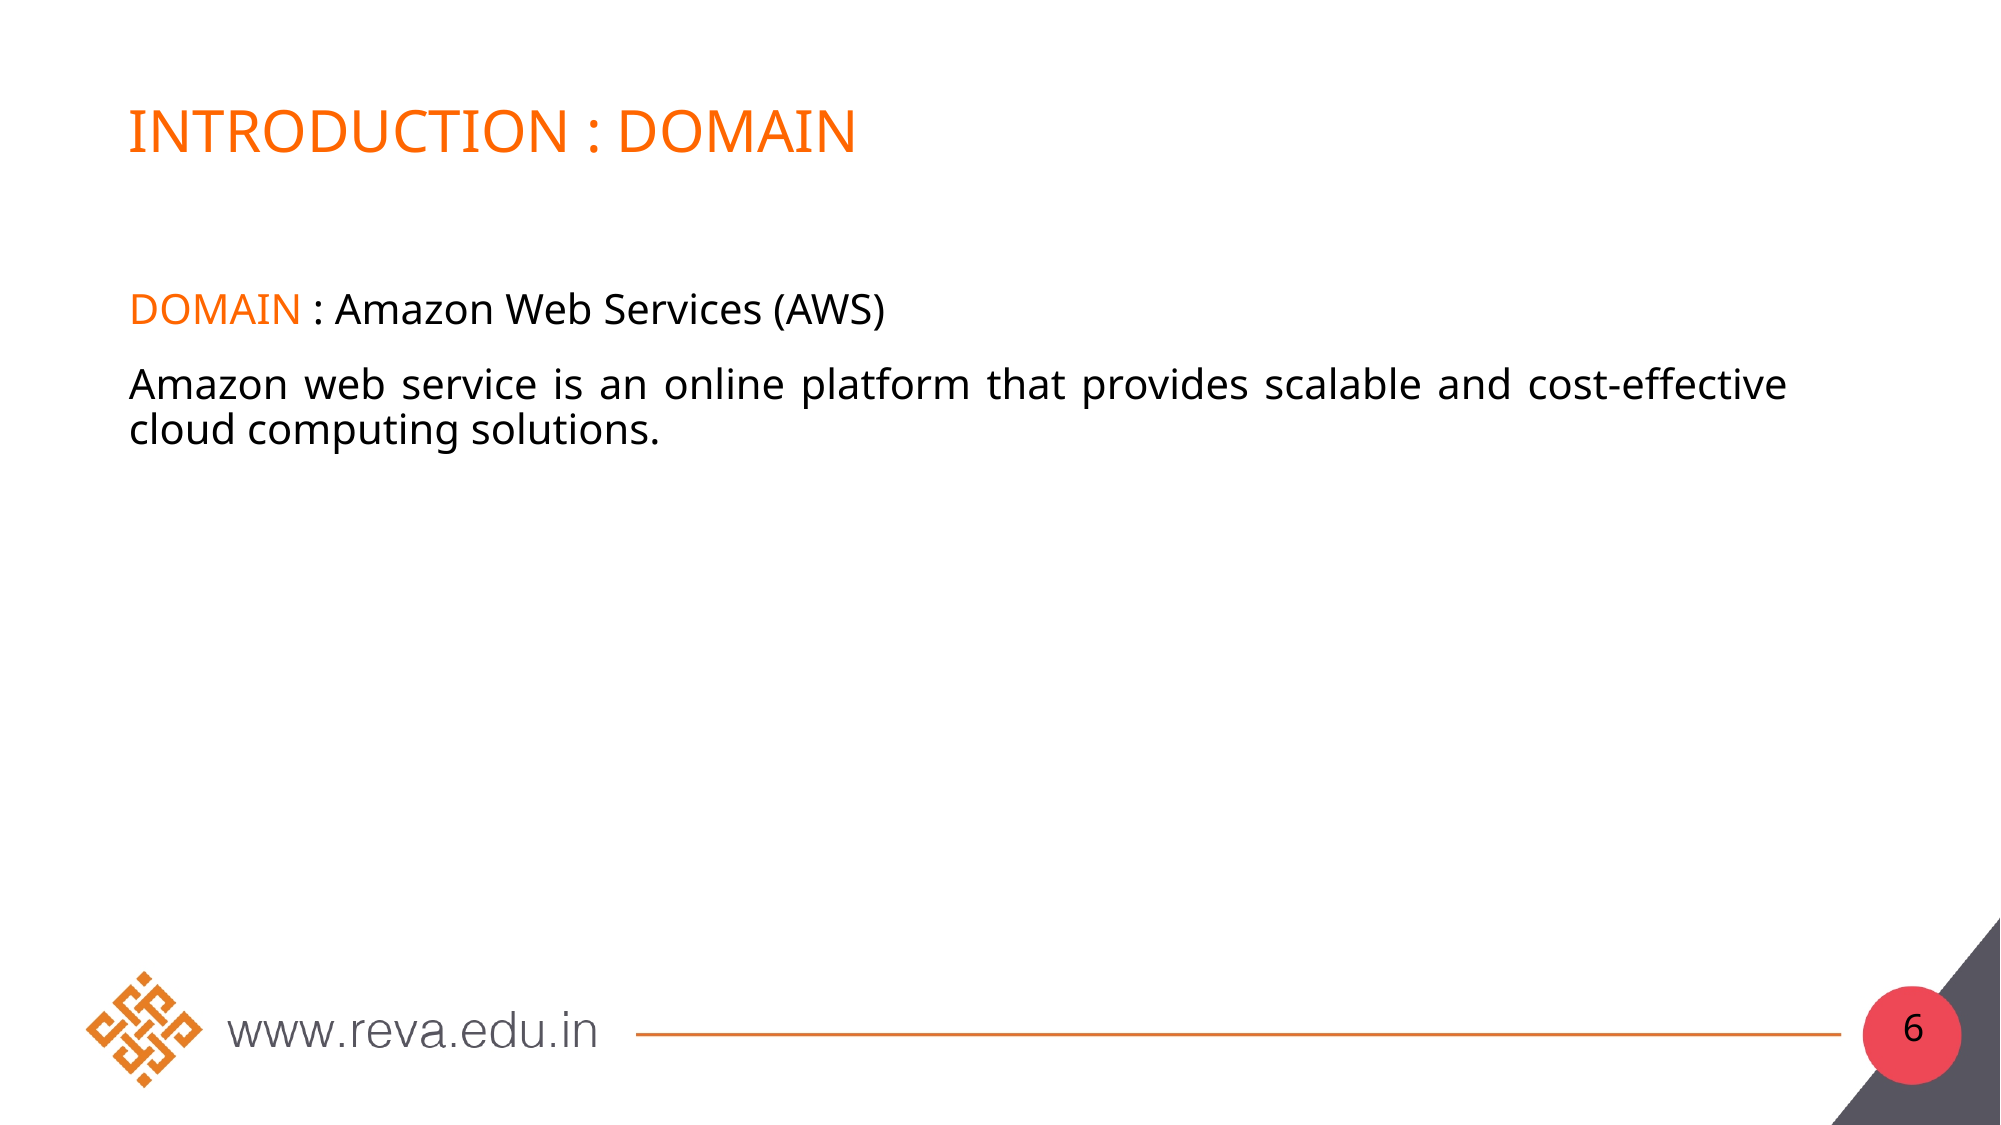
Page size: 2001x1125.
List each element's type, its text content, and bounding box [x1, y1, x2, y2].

picture [0, 0, 2000, 1125]
slide_number 6 [1864, 999, 1963, 1060]
title Introduction : domain [114, 64, 1134, 202]
list DOMAIN : Amazon Web Services (AWS) Amazon web service is an online platform that provides scalable and cost-effective cloud computing solutions. [114, 202, 1804, 917]
